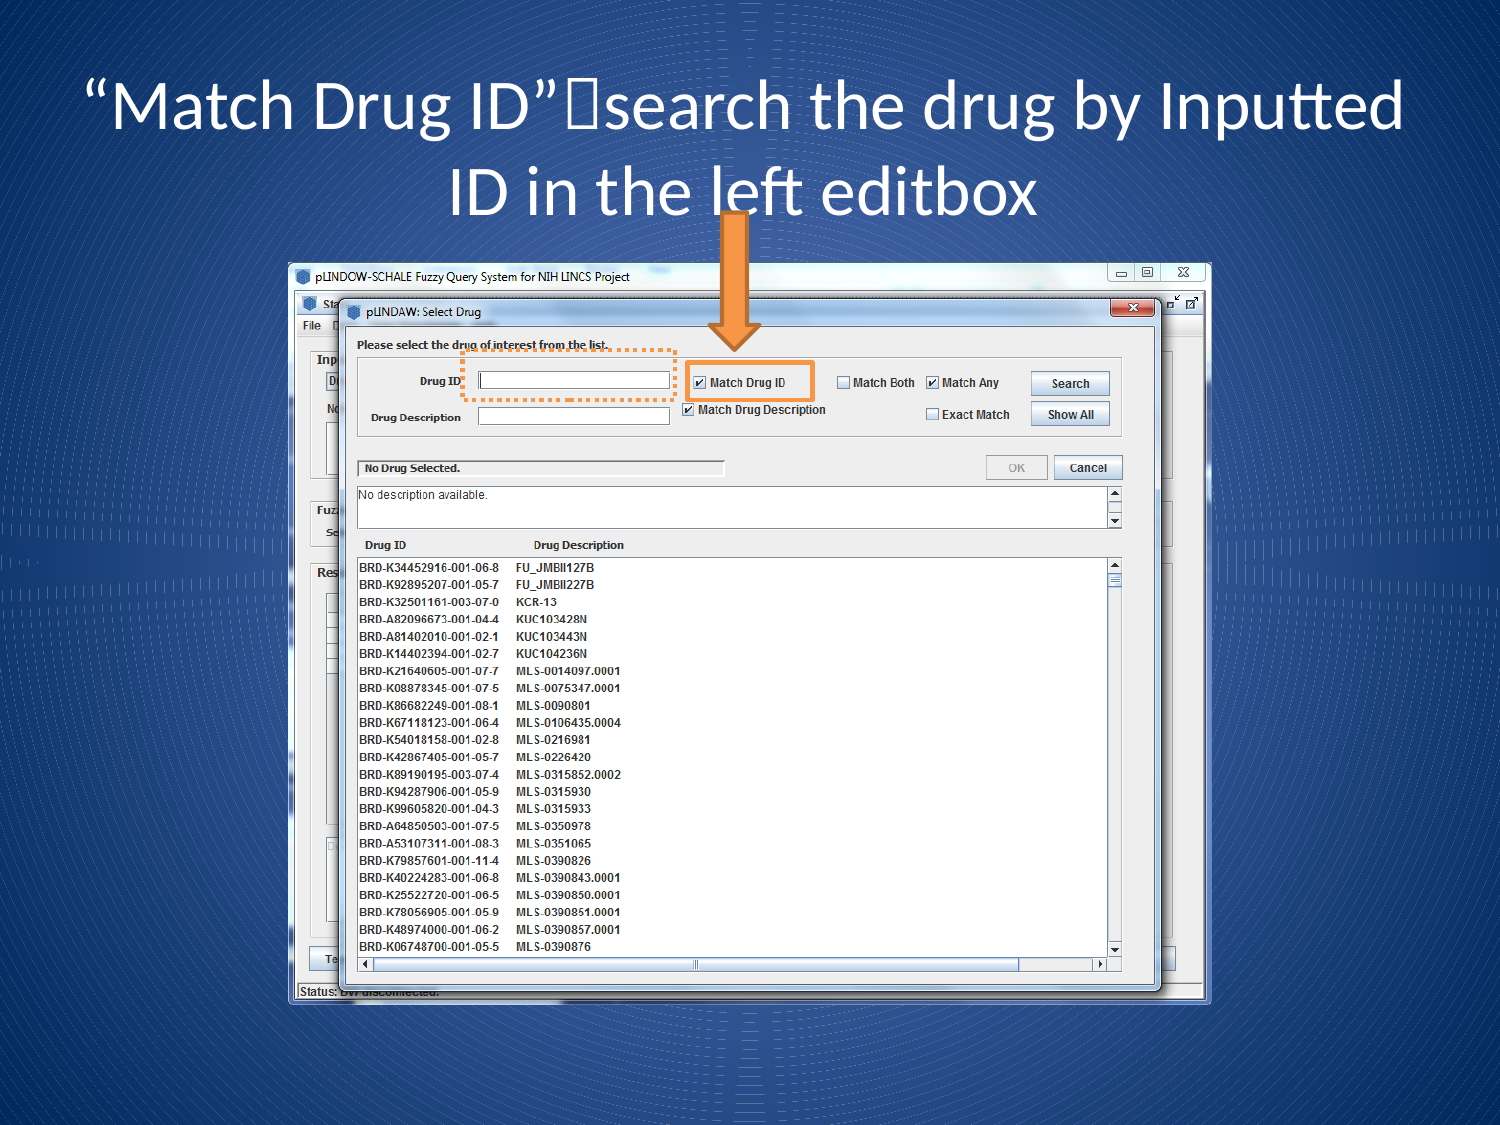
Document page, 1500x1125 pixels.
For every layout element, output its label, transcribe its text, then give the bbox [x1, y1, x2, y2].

title “Match Drug ID”search the drug by Inputted ID in the left editbox [37, 50, 1450, 238]
text_box [719, 210, 750, 260]
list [288, 262, 1212, 1006]
